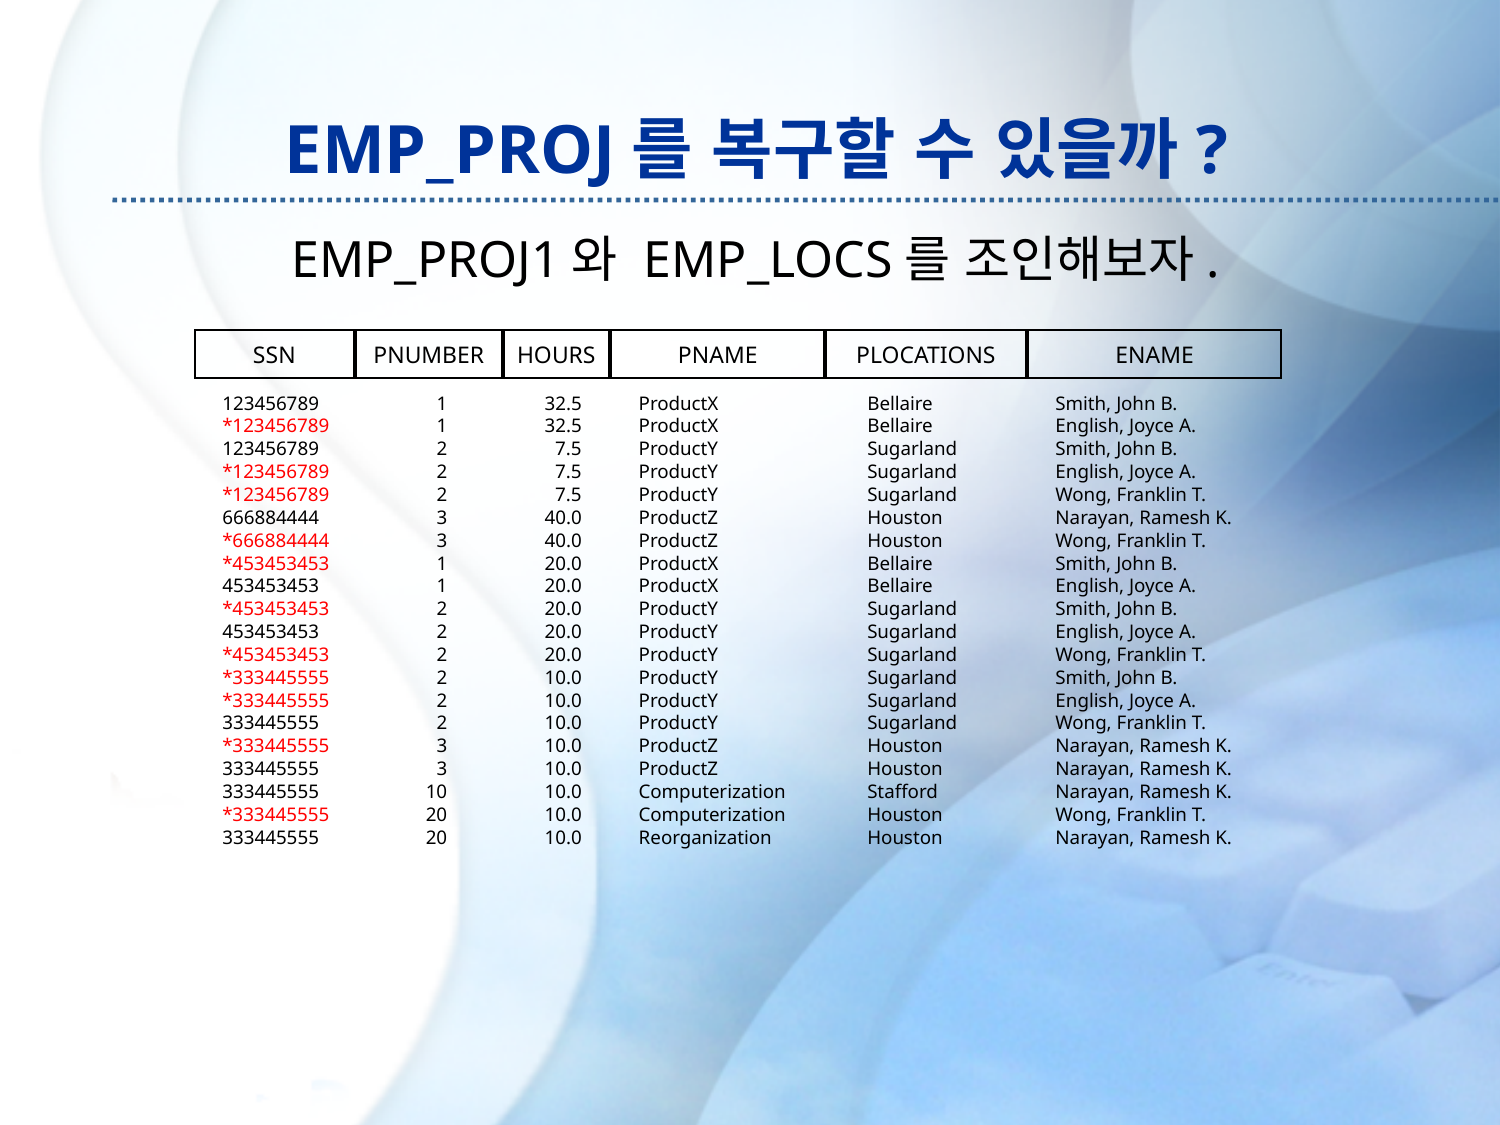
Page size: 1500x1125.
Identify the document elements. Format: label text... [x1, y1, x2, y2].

picture [0, 0, 1500, 1125]
text_box EMP_PROJ를 복구할 수 있을까? [112, 99, 1400, 188]
text_box EMP_PROJ1와 EMP_LOCS를 조인해보자. [277, 219, 1236, 295]
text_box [194, 329, 1283, 896]
